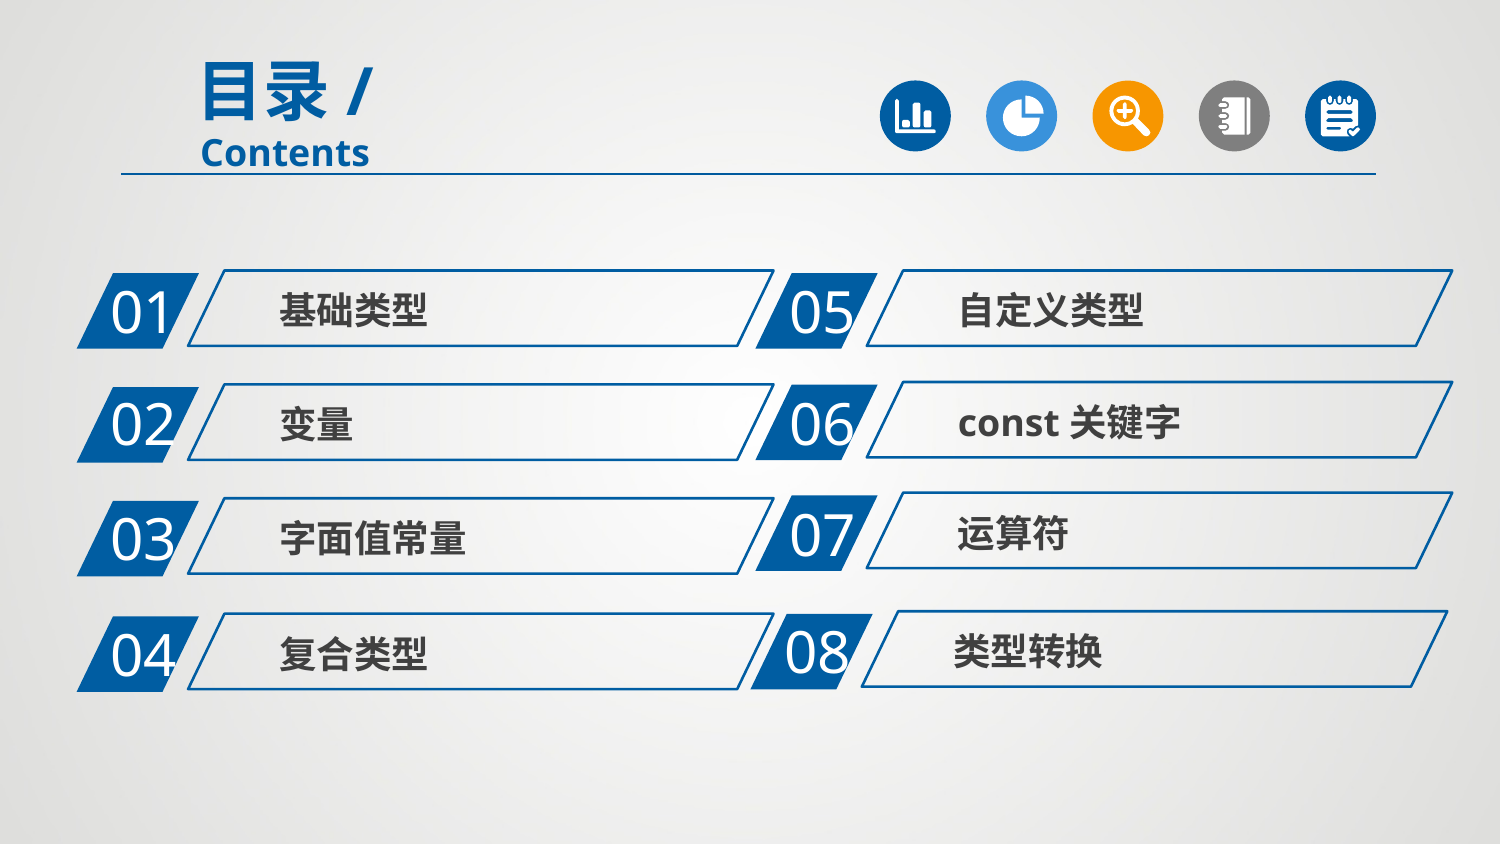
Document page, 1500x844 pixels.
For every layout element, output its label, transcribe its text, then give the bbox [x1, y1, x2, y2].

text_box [76, 267, 213, 349]
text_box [866, 270, 1453, 347]
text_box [1092, 80, 1164, 152]
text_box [1198, 80, 1271, 152]
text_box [1304, 80, 1377, 152]
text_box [750, 607, 887, 694]
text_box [755, 490, 892, 577]
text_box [866, 492, 1453, 569]
picture [0, 0, 1500, 844]
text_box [755, 379, 892, 466]
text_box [861, 611, 1448, 687]
text_box 目录/Contents [100, 70, 471, 152]
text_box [187, 497, 750, 574]
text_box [187, 384, 750, 461]
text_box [985, 80, 1058, 152]
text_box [76, 494, 213, 577]
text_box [187, 613, 745, 690]
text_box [879, 80, 952, 152]
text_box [76, 379, 213, 463]
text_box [187, 270, 751, 347]
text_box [866, 381, 1453, 458]
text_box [755, 268, 868, 355]
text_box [76, 610, 213, 697]
